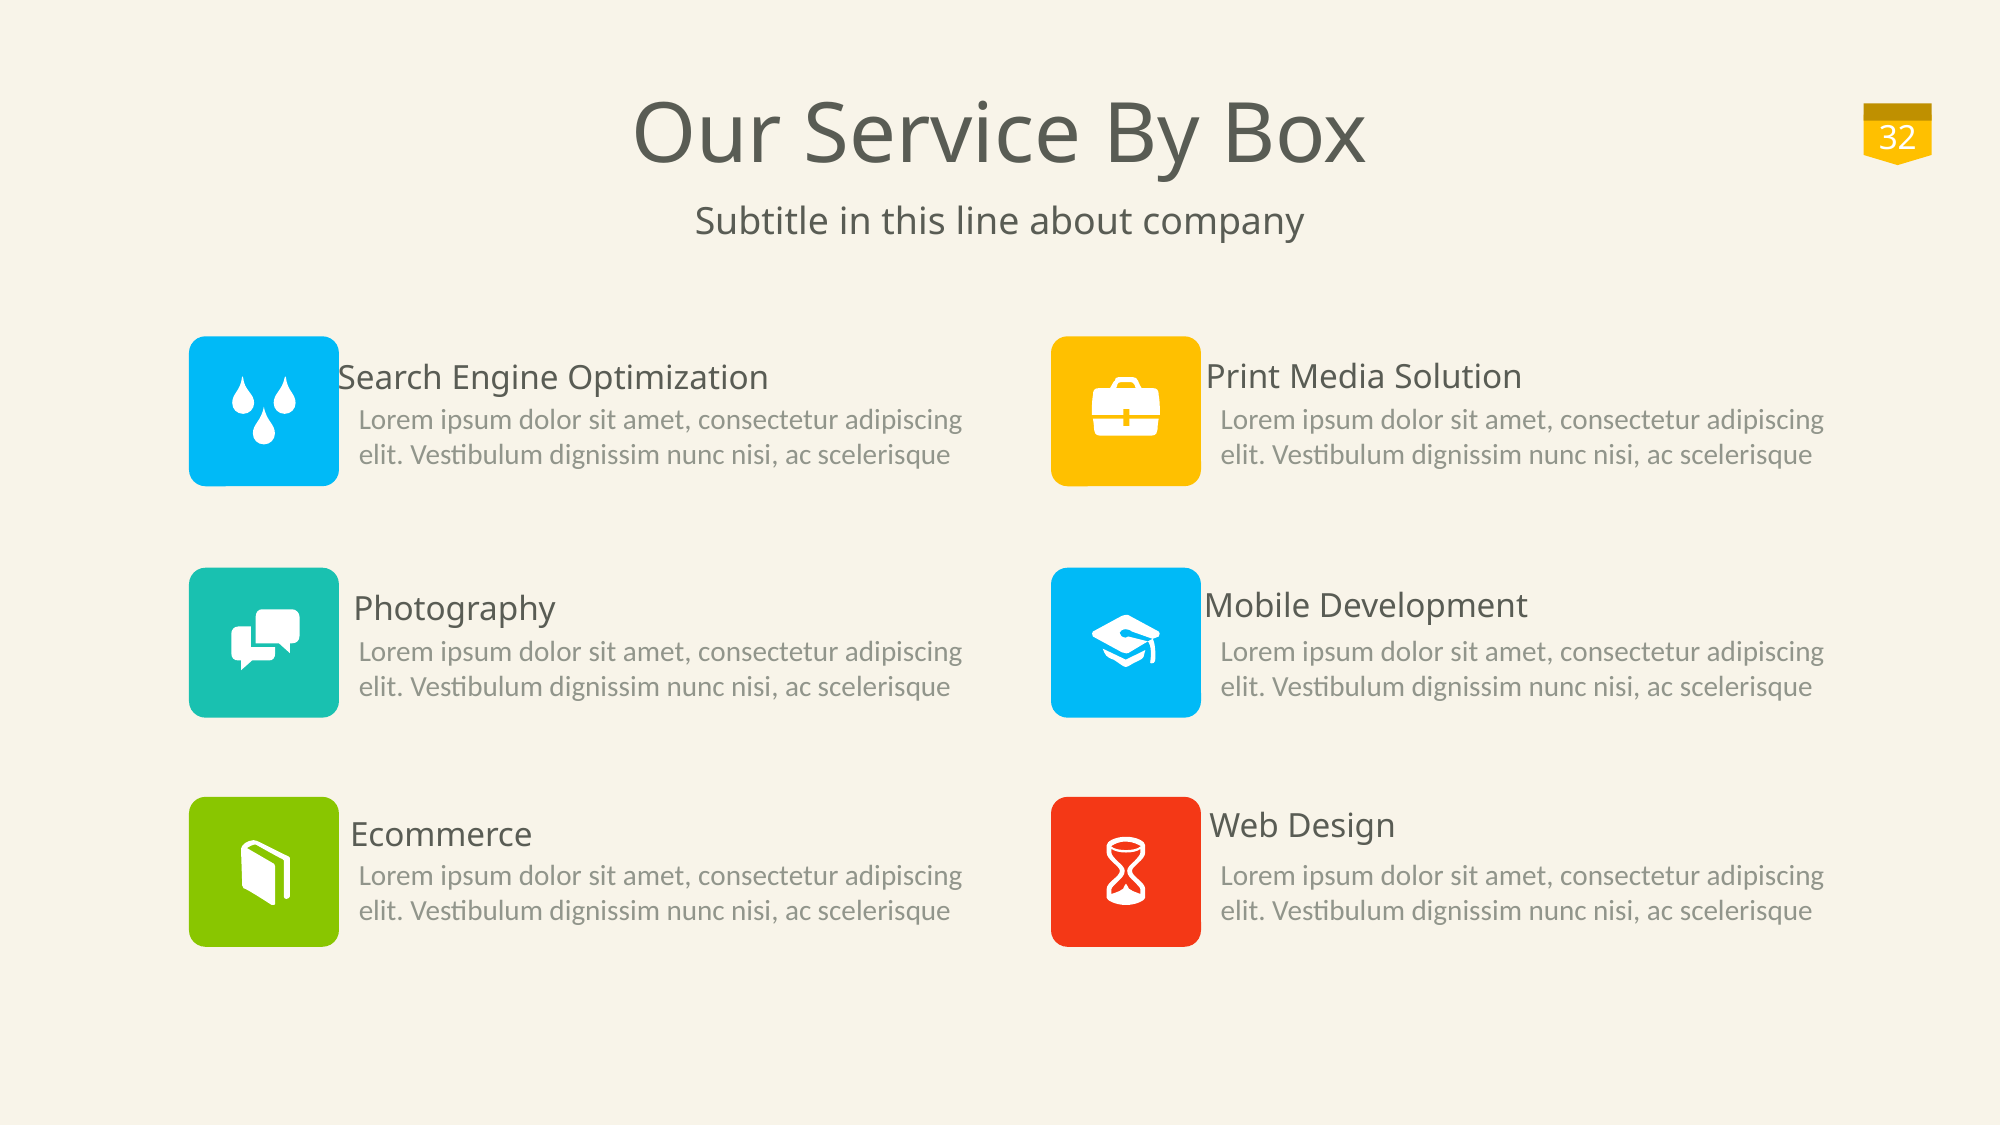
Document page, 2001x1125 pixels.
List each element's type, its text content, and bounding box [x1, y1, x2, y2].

title Our Service By Box [137, 67, 1863, 204]
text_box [1205, 576, 1850, 712]
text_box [188, 336, 339, 487]
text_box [1050, 567, 1201, 718]
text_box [343, 579, 988, 712]
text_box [188, 796, 339, 947]
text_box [1050, 336, 1201, 487]
text_box Subtitle in this line about company [566, 190, 1434, 250]
slide_number 32 [1831, 109, 1965, 170]
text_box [1050, 796, 1201, 947]
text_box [1205, 348, 1850, 479]
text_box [1205, 796, 1850, 935]
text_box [343, 348, 988, 479]
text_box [188, 567, 339, 718]
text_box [343, 805, 988, 935]
